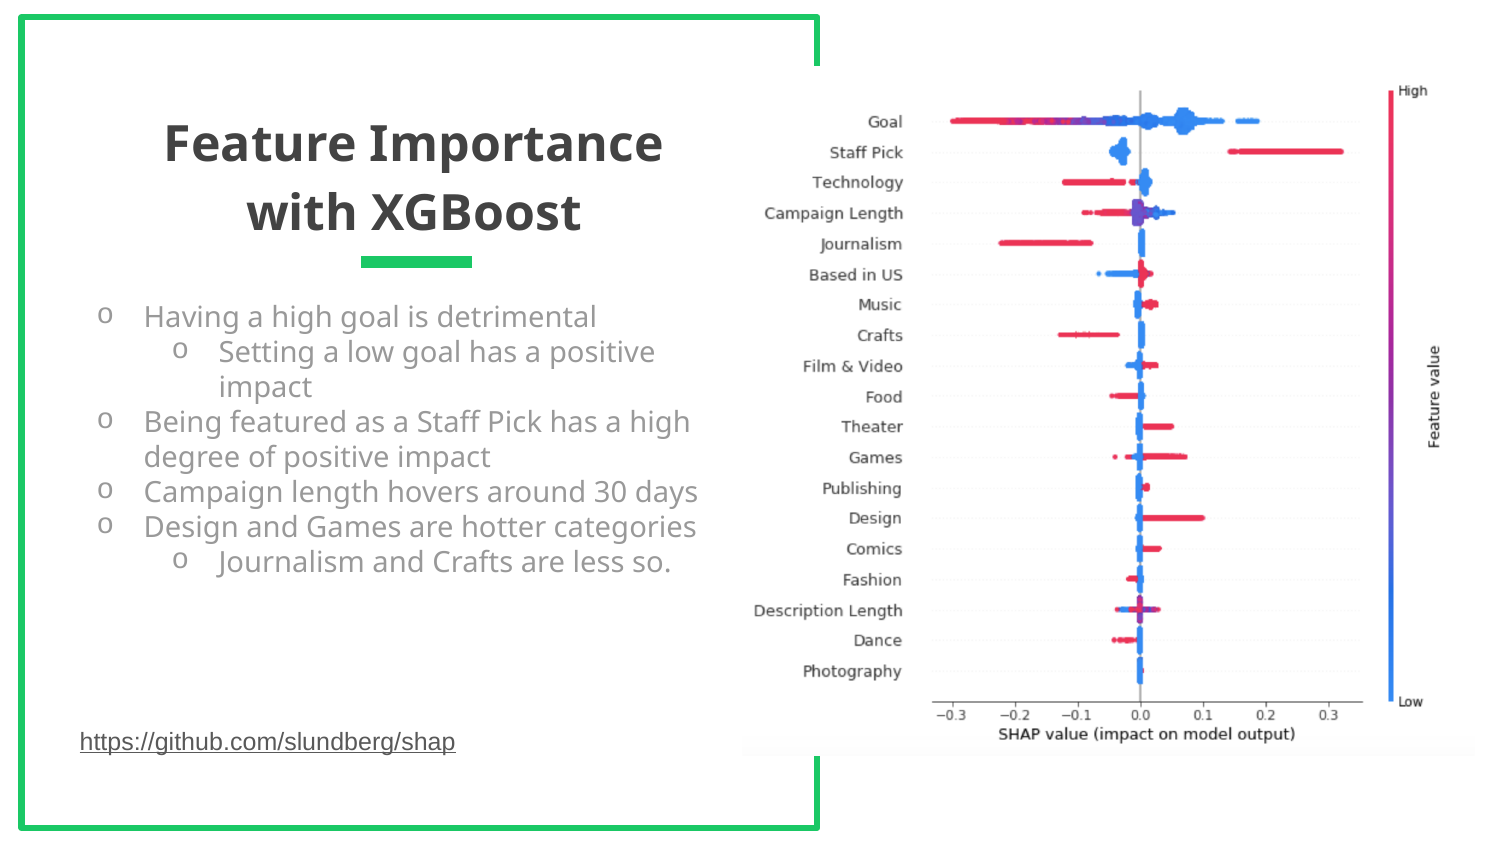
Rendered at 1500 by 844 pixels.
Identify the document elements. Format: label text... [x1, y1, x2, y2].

title Feature Importance with XGBoost [121, 87, 707, 256]
subtitle Having a high goal is detrimental Setting a low goal has a positive impact Being featured as a Staff Pick has a high degree of positive impact Campaign length hovers around 30 days Design and Games are hotter categories Journalism and Crafts are less so. [81, 283, 725, 744]
text_box https://github.com/slundberg/shap [64, 717, 472, 763]
picture [741, 65, 1475, 756]
